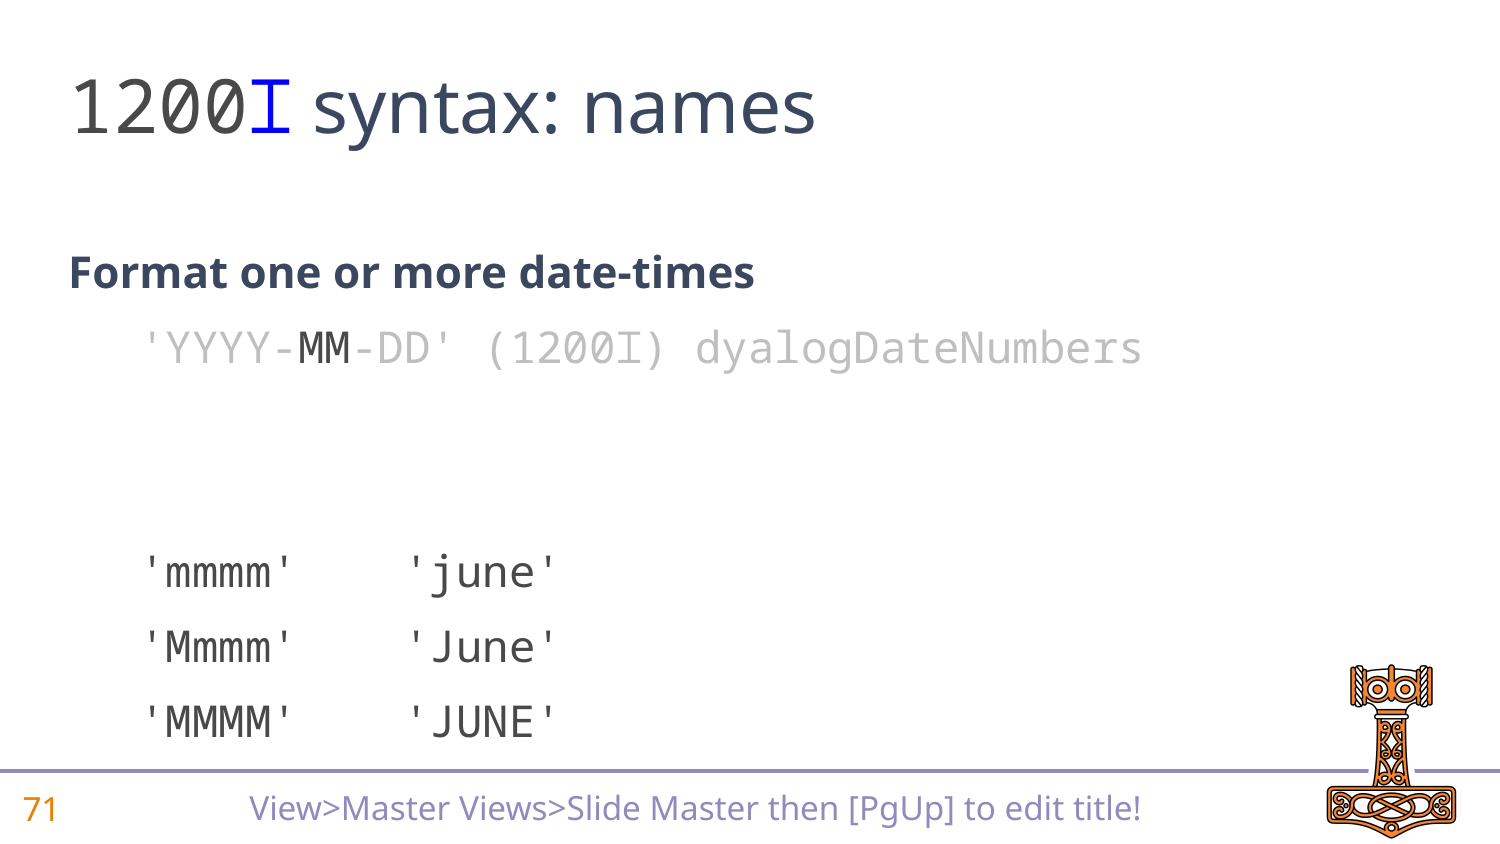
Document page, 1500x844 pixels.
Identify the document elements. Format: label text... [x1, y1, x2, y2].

title 1200⌶ syntax: names [53, 43, 1203, 157]
picture [1320, 754, 1461, 844]
list Format one or more date-times 'YYYY-MM-DD' (1200⌶) dyalogDateNumbers 'mmmm' 'june' 'Mmmm' 'June' 'MMMM' 'JUNE' [53, 237, 1500, 754]
